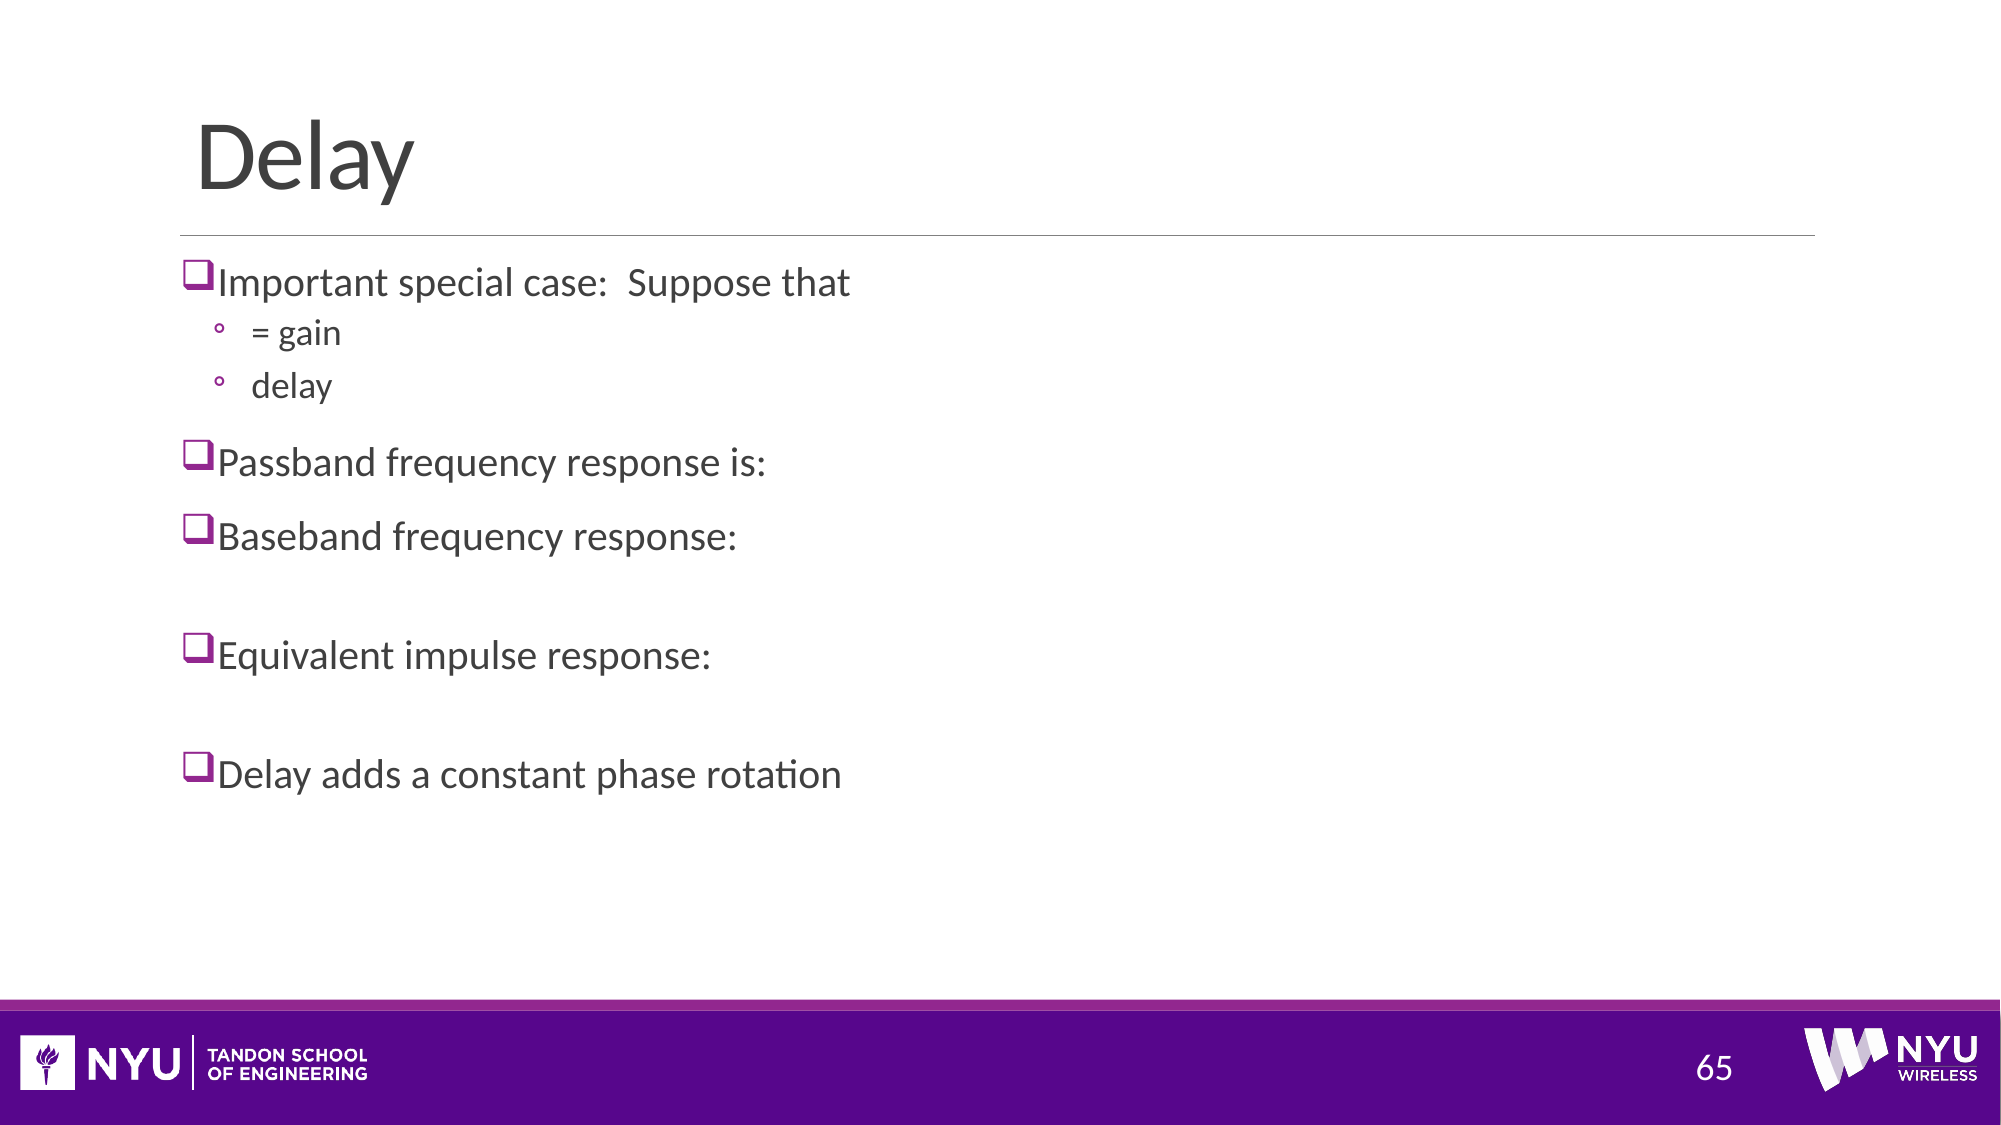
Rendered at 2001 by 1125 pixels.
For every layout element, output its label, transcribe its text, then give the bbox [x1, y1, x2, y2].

title Delay [180, 47, 1830, 218]
slide_number 65 [1533, 1035, 1749, 1096]
